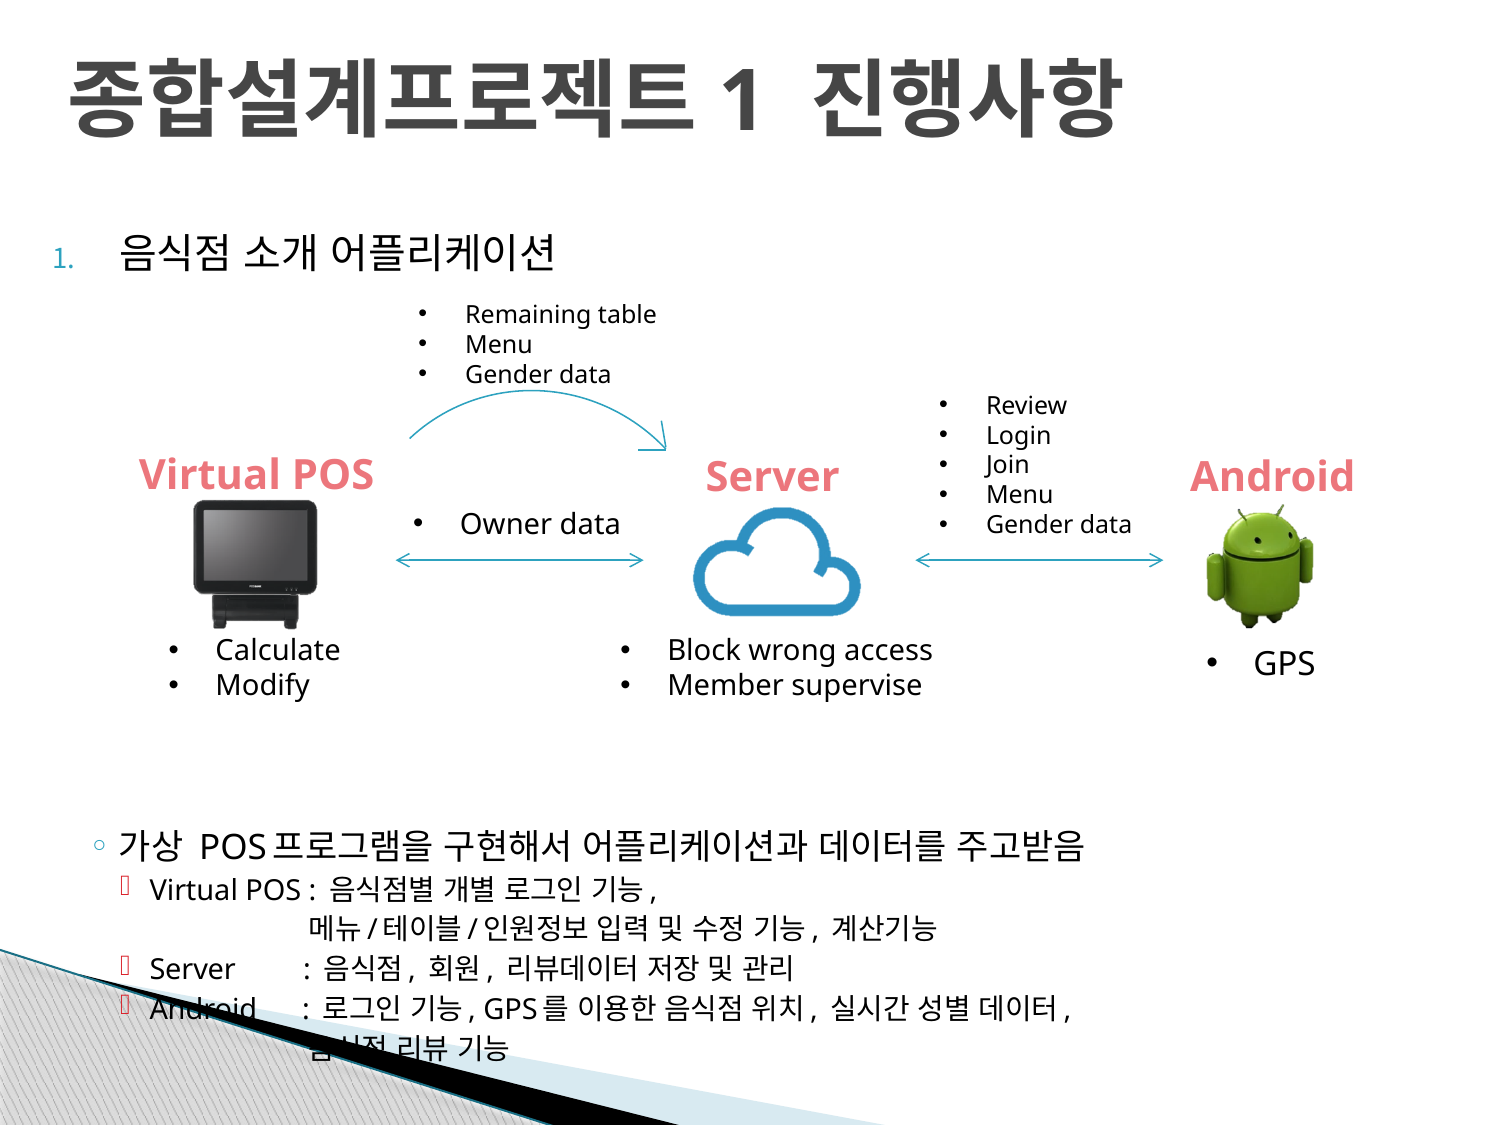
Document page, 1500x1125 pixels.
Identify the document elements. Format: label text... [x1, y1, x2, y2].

text_box Review Login Join Menu Gender data [924, 381, 1148, 547]
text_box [661, 420, 667, 448]
text_box GPS [1191, 656, 1331, 690]
picture [159, 478, 349, 649]
text_box Owner data [562, 497, 637, 548]
text_box Virtual POS [123, 440, 404, 502]
text_box Owner data [398, 497, 511, 548]
text_box Calculate Modify [153, 624, 356, 709]
list 음식점 소개 어플리케이션 가상 POS프로그램을 구현해서 어플리케이션과 데이터를 주고받음 Virtual POS : 음식점별 개별 로그인 기능, 메뉴/테이블/인원정보 입력 및 수정 기능, 계산기능 Server : 음식점, 회원, 리뷰데이터 저장 및 관리 Android : 로그인 기능, GPS를 이용한 음식점 위치, 실시간 성별 데이터, 음식점 리뷰 기능 [23, 219, 1453, 1083]
text_box [409, 396, 655, 559]
picture [690, 477, 862, 649]
text_box Remaining table Menu Gender data [403, 290, 672, 396]
text_box Android [1175, 442, 1388, 503]
text_box Block wrong access Member supervise [605, 624, 949, 709]
title 종합설계프로젝트1 진행사항 [53, 2, 1404, 191]
text_box Server [690, 442, 904, 513]
picture [1151, 497, 1385, 644]
